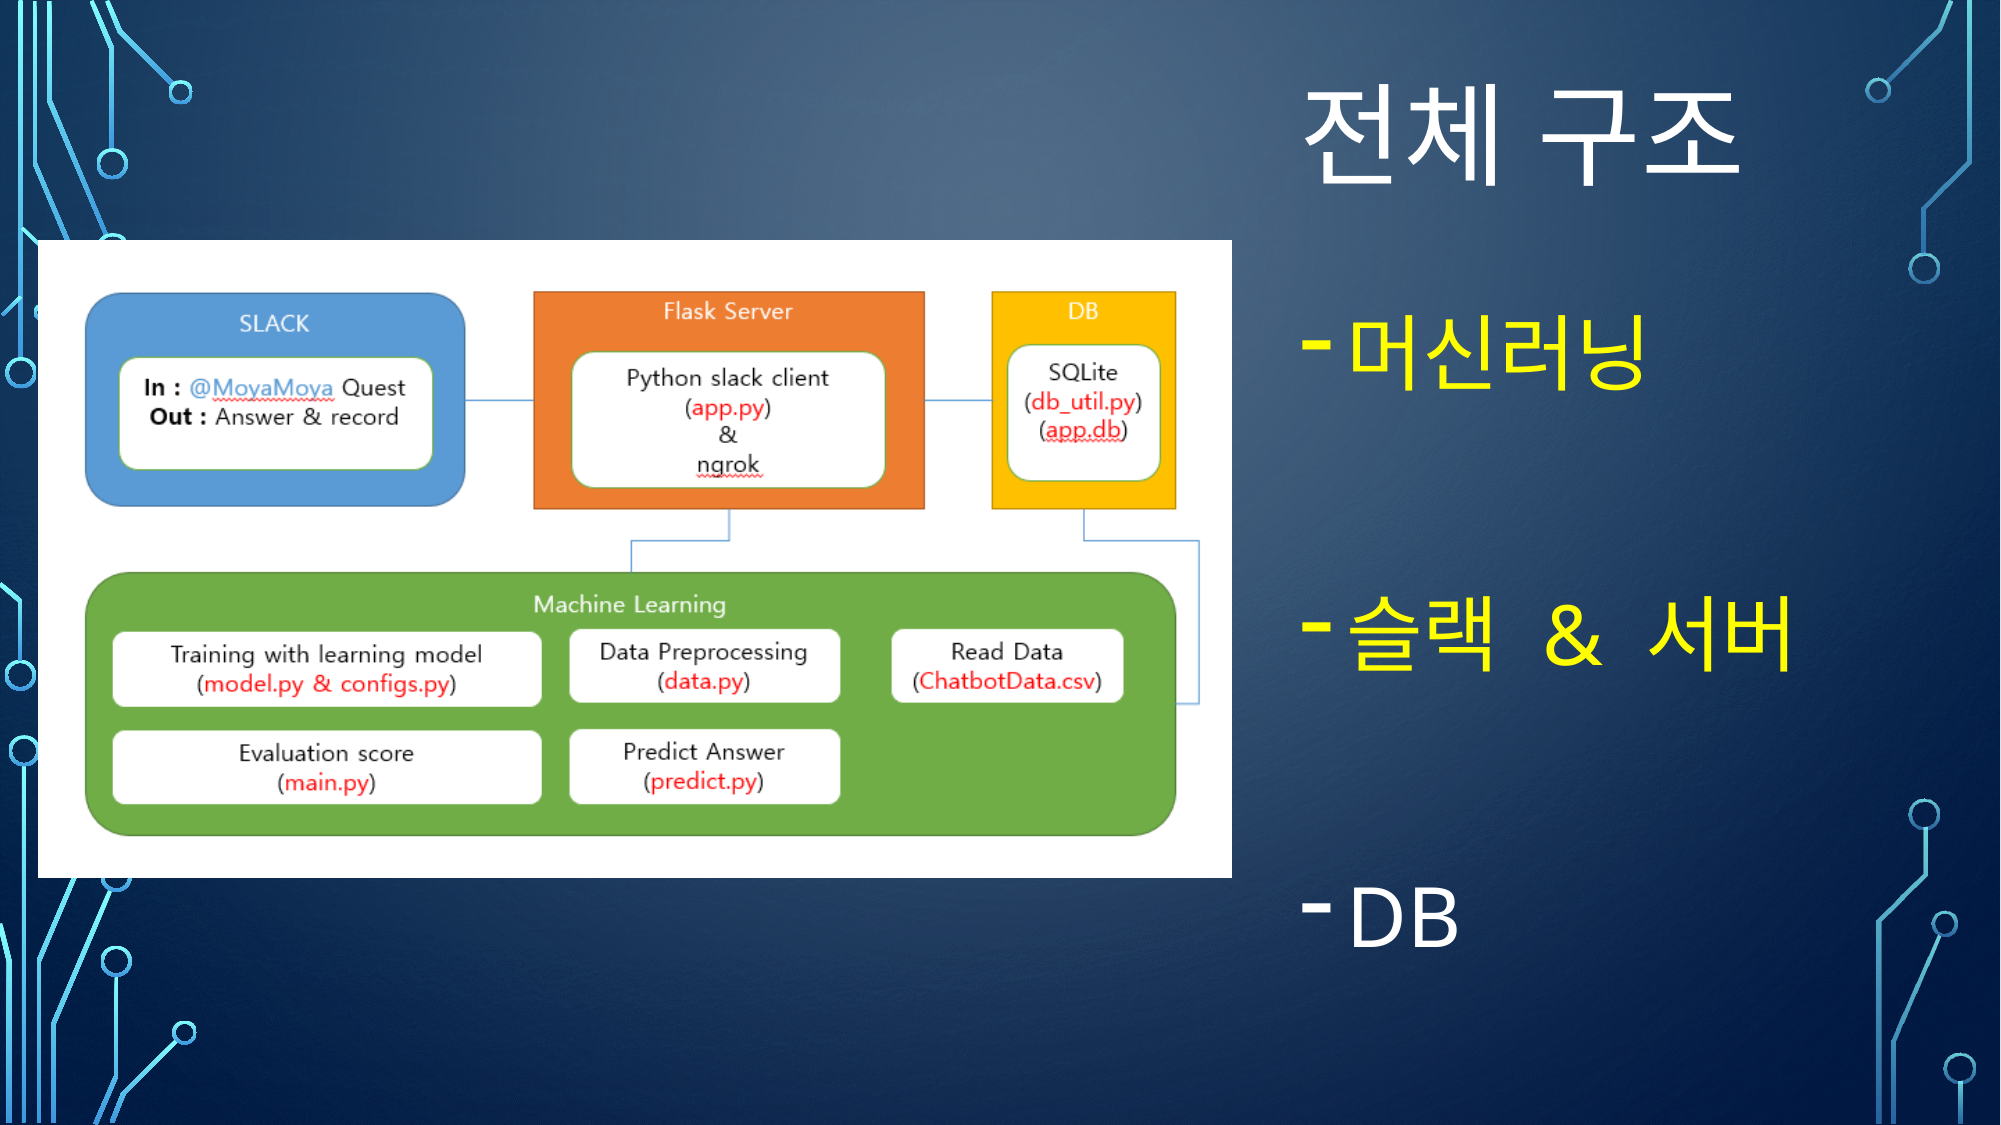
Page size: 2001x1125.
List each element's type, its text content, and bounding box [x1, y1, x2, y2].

picture [38, 240, 1232, 878]
list 머신러닝 슬랙 & 서버 DB [1284, 273, 1930, 1008]
title 전체 구조 [1284, 72, 1930, 209]
